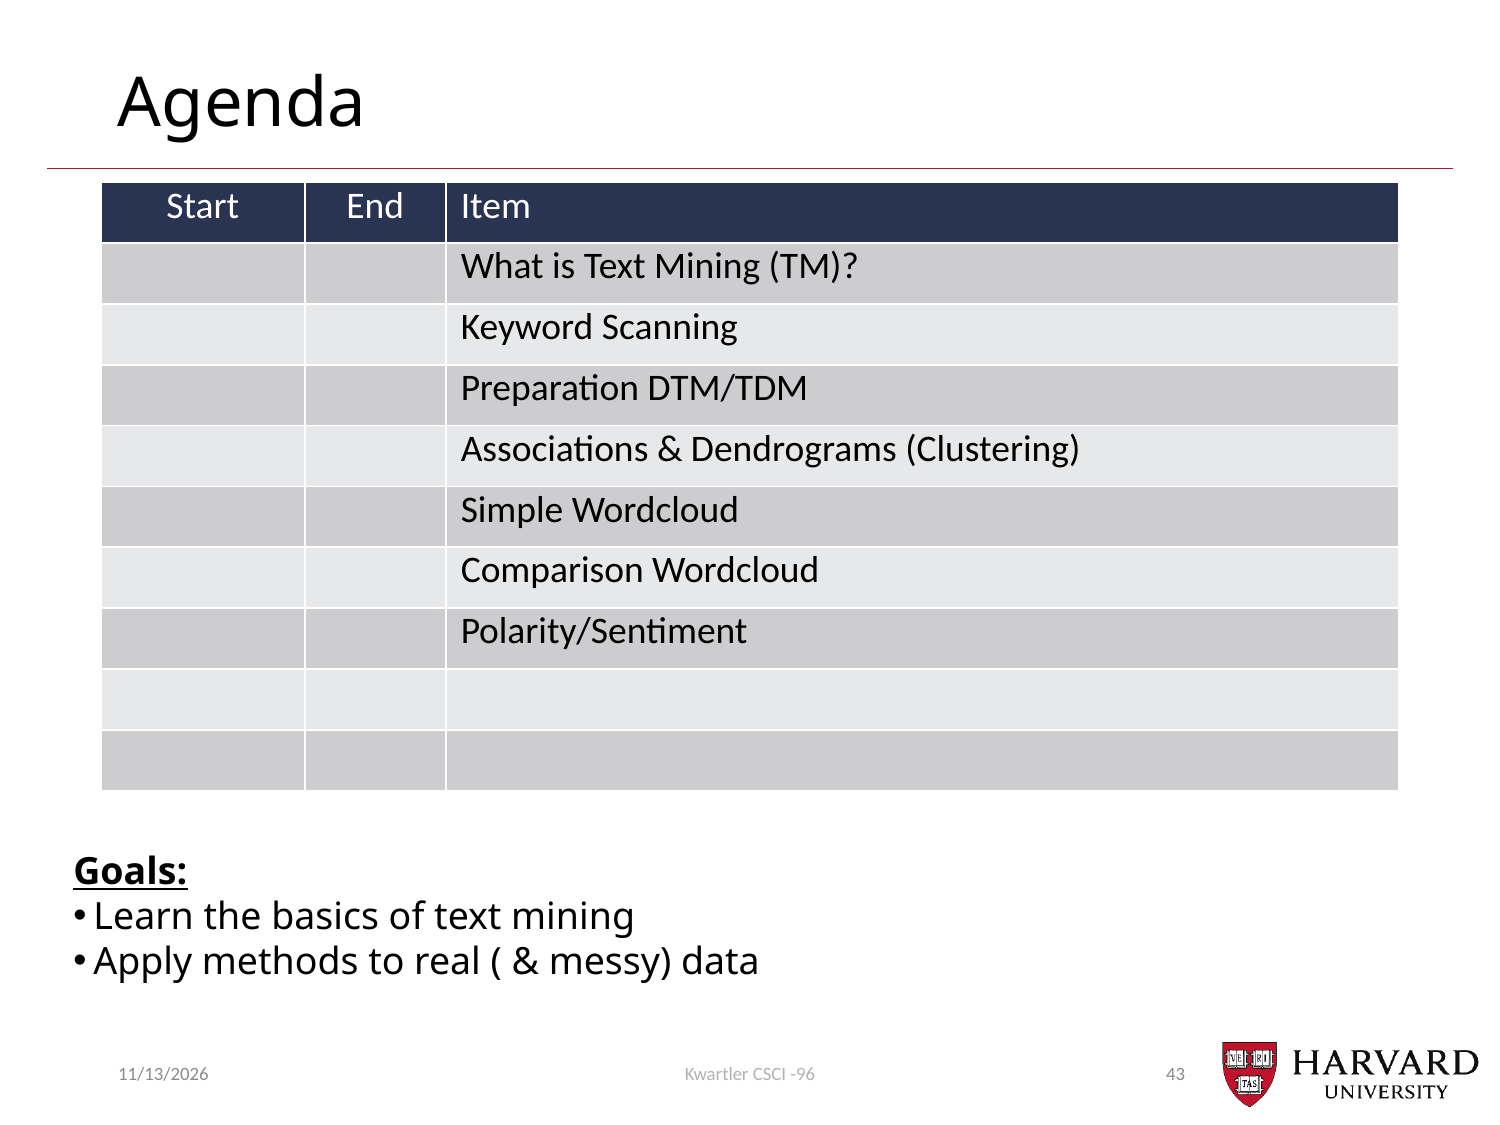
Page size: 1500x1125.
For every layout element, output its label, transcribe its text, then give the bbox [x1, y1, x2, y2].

table_cell [306, 426, 445, 486]
table_cell [306, 366, 445, 425]
picture [1200, 1024, 1500, 1125]
table_cell [102, 305, 304, 364]
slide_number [103, 1042, 441, 1103]
table_header Start [102, 183, 304, 242]
table_header End [306, 183, 445, 242]
table_cell [102, 426, 304, 486]
table_cell [306, 244, 445, 303]
table_cell [447, 670, 1398, 729]
table_cell [102, 366, 304, 425]
table_cell Associations & Dendrograms (Clustering) [447, 426, 1398, 486]
table_cell [102, 548, 304, 607]
table_cell [306, 670, 445, 729]
table_cell [306, 731, 445, 790]
table_cell Comparison Wordcloud [447, 548, 1398, 607]
table_cell [306, 487, 445, 546]
slide_number 43 [1059, 1042, 1200, 1103]
table_header Item [447, 183, 1398, 242]
table_cell [102, 244, 304, 303]
table_cell [102, 487, 304, 546]
table_cell Polarity/Sentiment [447, 609, 1398, 668]
title Agenda [103, 59, 1397, 157]
table_cell [102, 670, 304, 729]
table_cell Preparation DTM/TDM [447, 366, 1398, 425]
table_cell [102, 609, 304, 668]
table_cell [447, 731, 1398, 790]
table_cell Keyword Scanning [447, 305, 1398, 364]
text_box Goals: Learn the basics of text mining Apply methods to real ( & messy) data [58, 839, 785, 990]
table_cell What is Text Mining (TM)? [447, 244, 1398, 303]
table_cell Simple Wordcloud [447, 487, 1398, 546]
table_cell [102, 731, 304, 790]
table_cell [306, 305, 445, 364]
table_cell [306, 548, 445, 607]
footer Kwartler CSCI -96 [496, 1042, 1004, 1103]
table_cell [306, 609, 445, 668]
